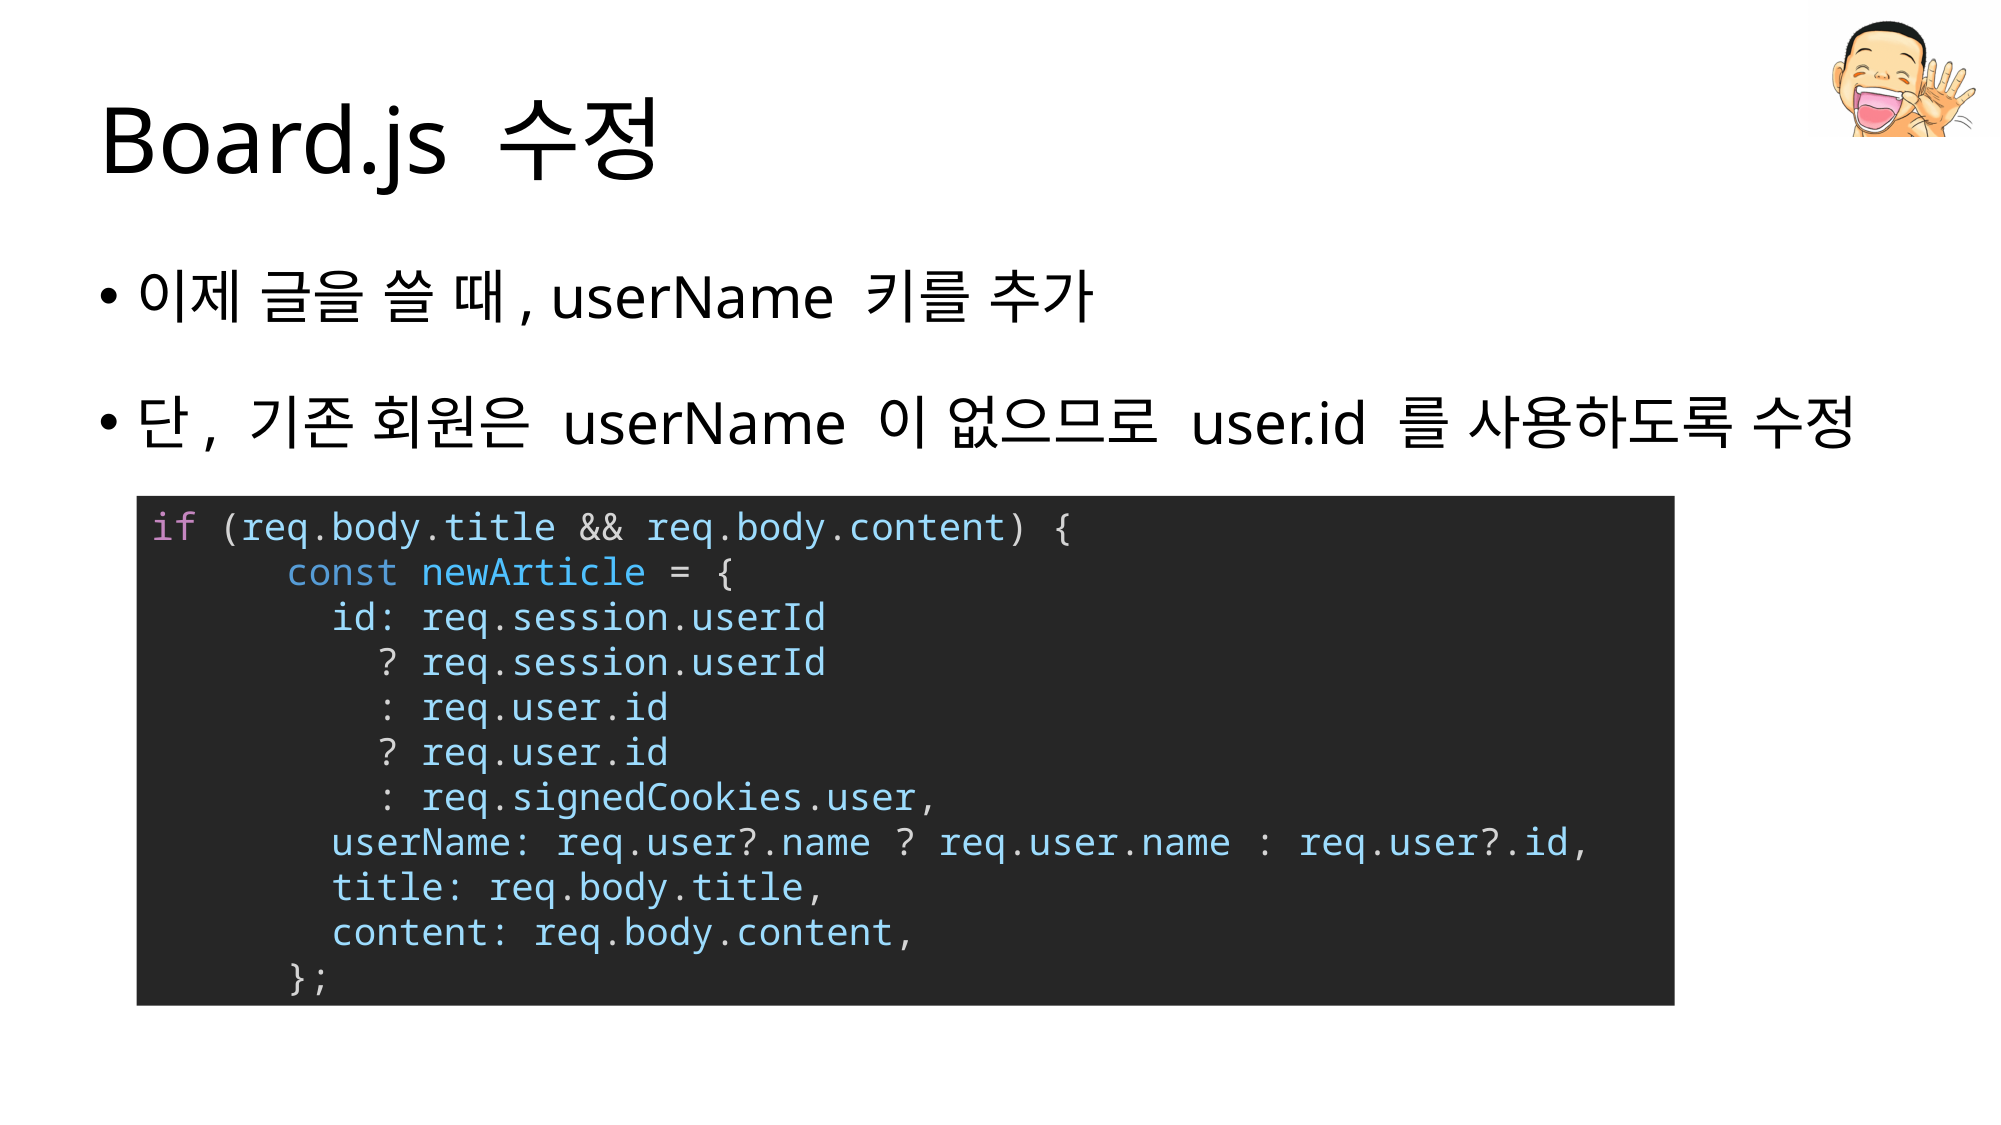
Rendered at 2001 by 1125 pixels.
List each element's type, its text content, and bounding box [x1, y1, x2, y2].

text_box if (req.body.title && req.body.content) { const newArticle = { id: req.session.userId ? req.session.userId : req.user.id ? req.user.id : req.signedCookies.user, userName: req.user?.name ? req.user.name : req.user?.id, title: req.body.title, content: req.body.content, }; [136, 495, 1675, 1006]
picture [1931, 0, 2000, 137]
list 이제 글을 쓸 때, userName 키를 추가 단, 기존 회원은 userName 이 없으므로 user.id 를 사용하도록 수정 [83, 217, 1931, 1100]
title Board.js 수정 [83, 0, 1931, 217]
